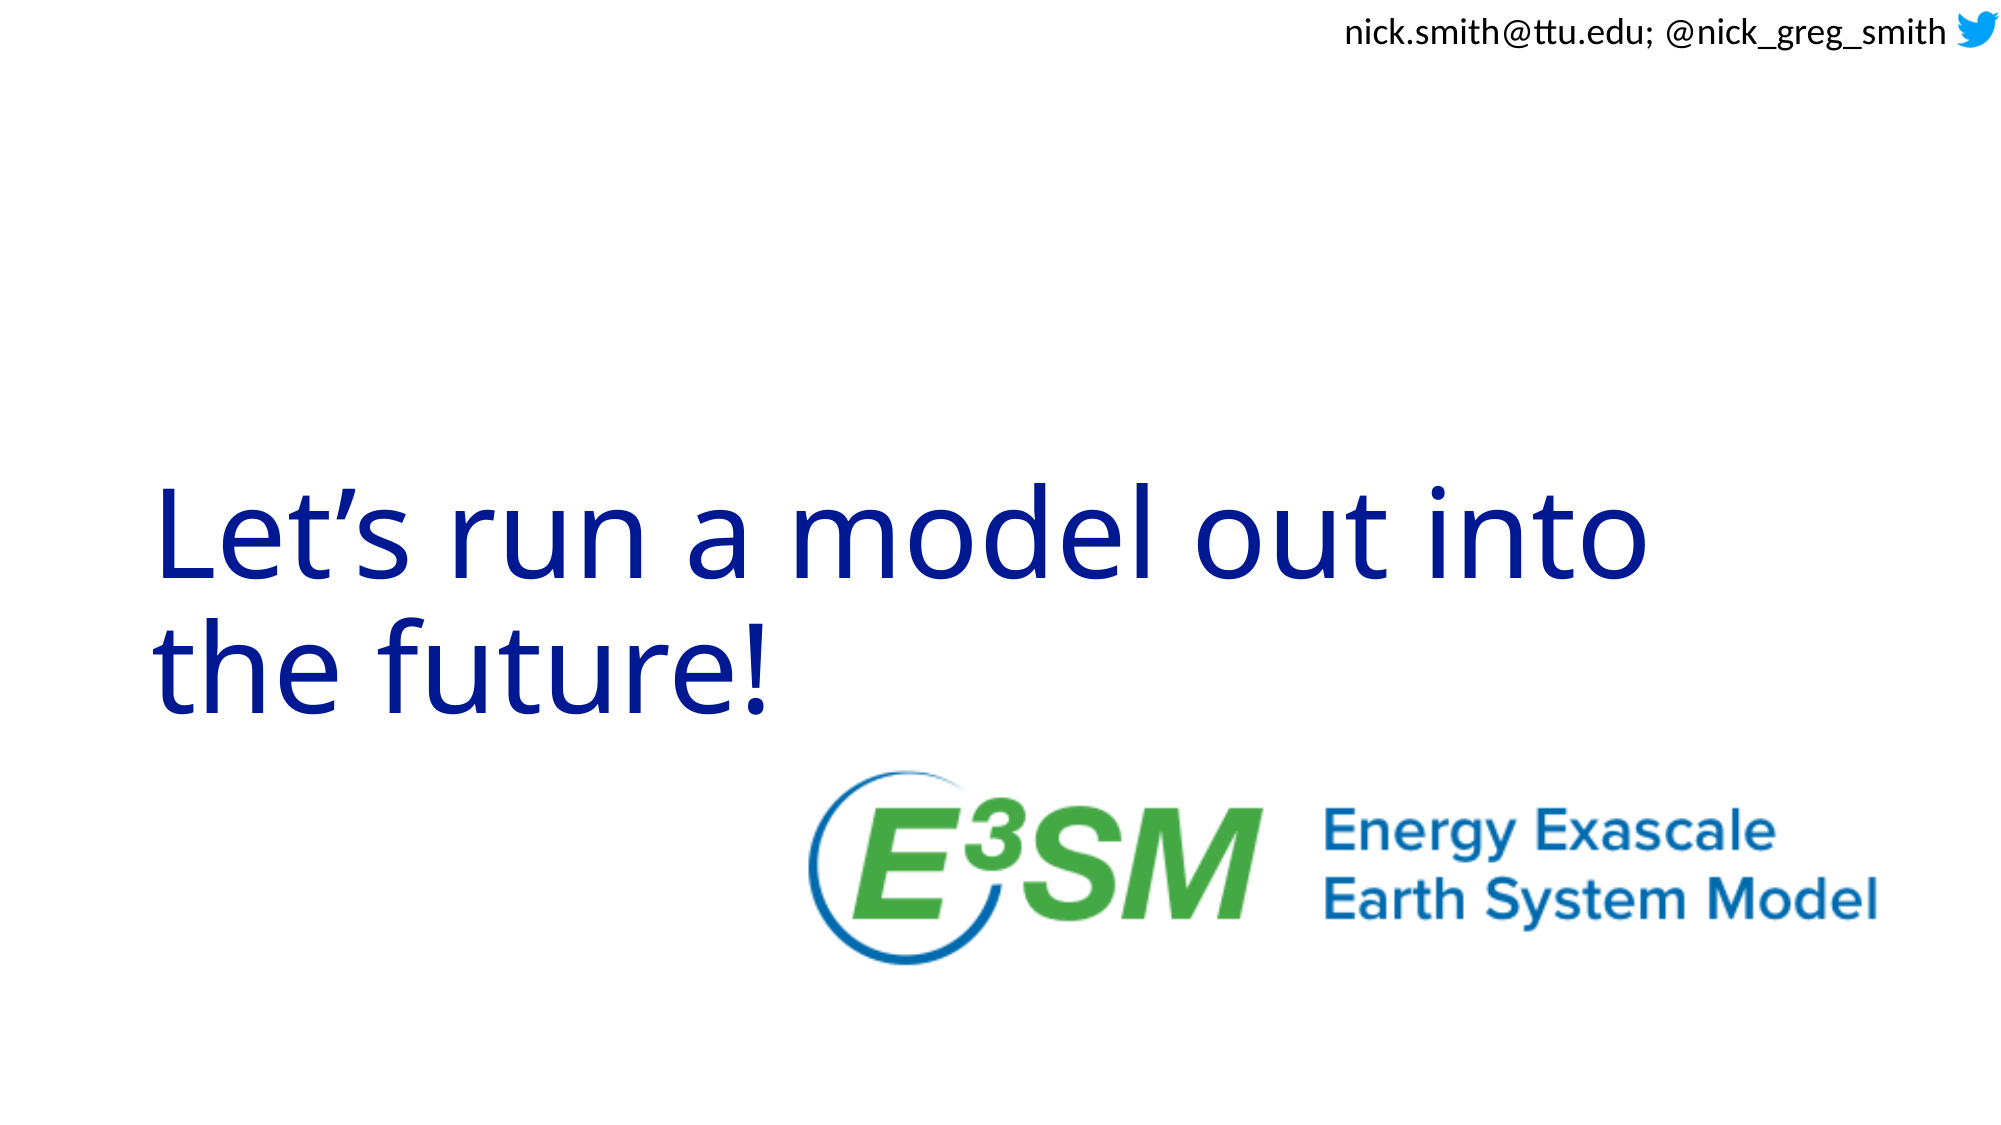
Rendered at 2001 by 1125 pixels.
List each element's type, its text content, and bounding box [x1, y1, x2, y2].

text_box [1325, 0, 2000, 60]
title Let’s run a model out into the future! [136, 280, 1862, 749]
picture [780, 748, 1910, 978]
